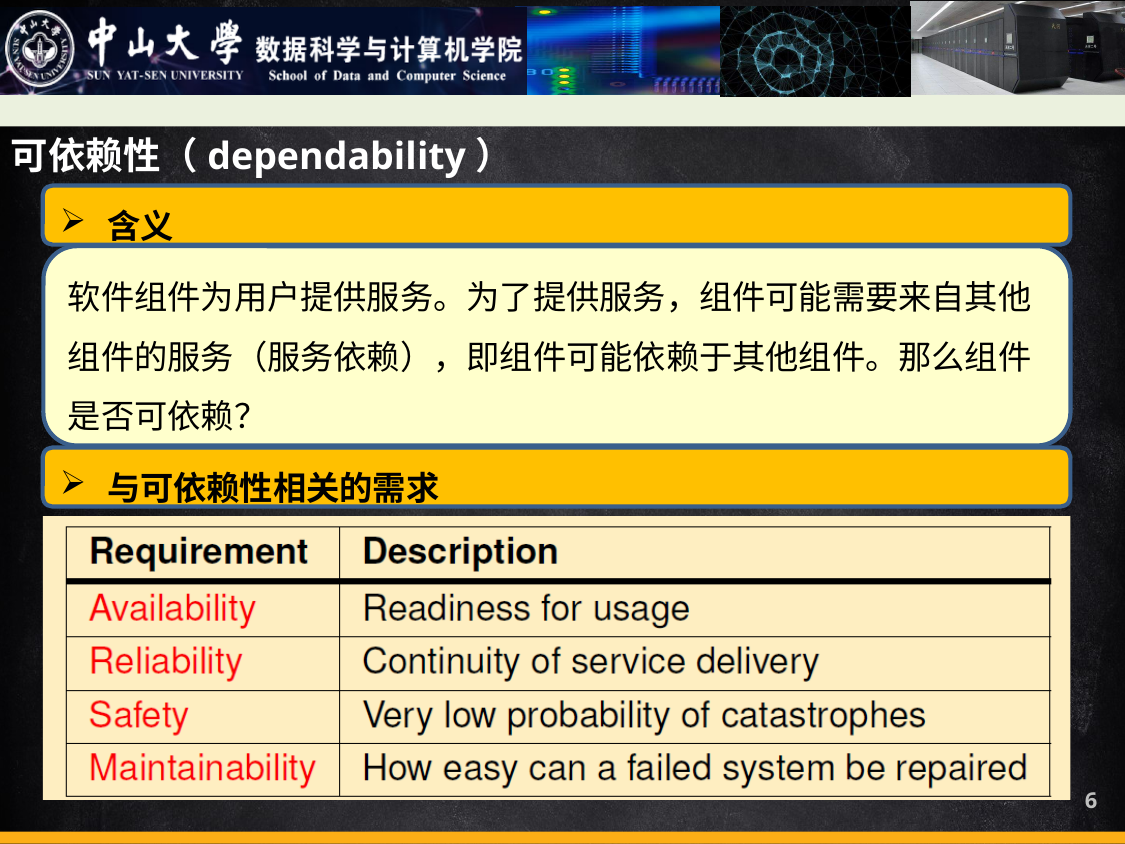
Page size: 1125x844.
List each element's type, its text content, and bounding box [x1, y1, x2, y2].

text_box 软件组件为用户提供服务。为了提供服务，组件可能需要来自其他组件的服务（服务依赖），即组件可能依赖于其他组件。那么组件是否可依赖？ [41, 244, 1073, 445]
picture [0, 127, 1125, 831]
text_box 含义 [40, 183, 1073, 247]
picture [0, 0, 1125, 97]
text_box 与可依赖性相关的需求 [40, 445, 1073, 509]
text_box 可依赖性（dependability） [0, 124, 1024, 185]
